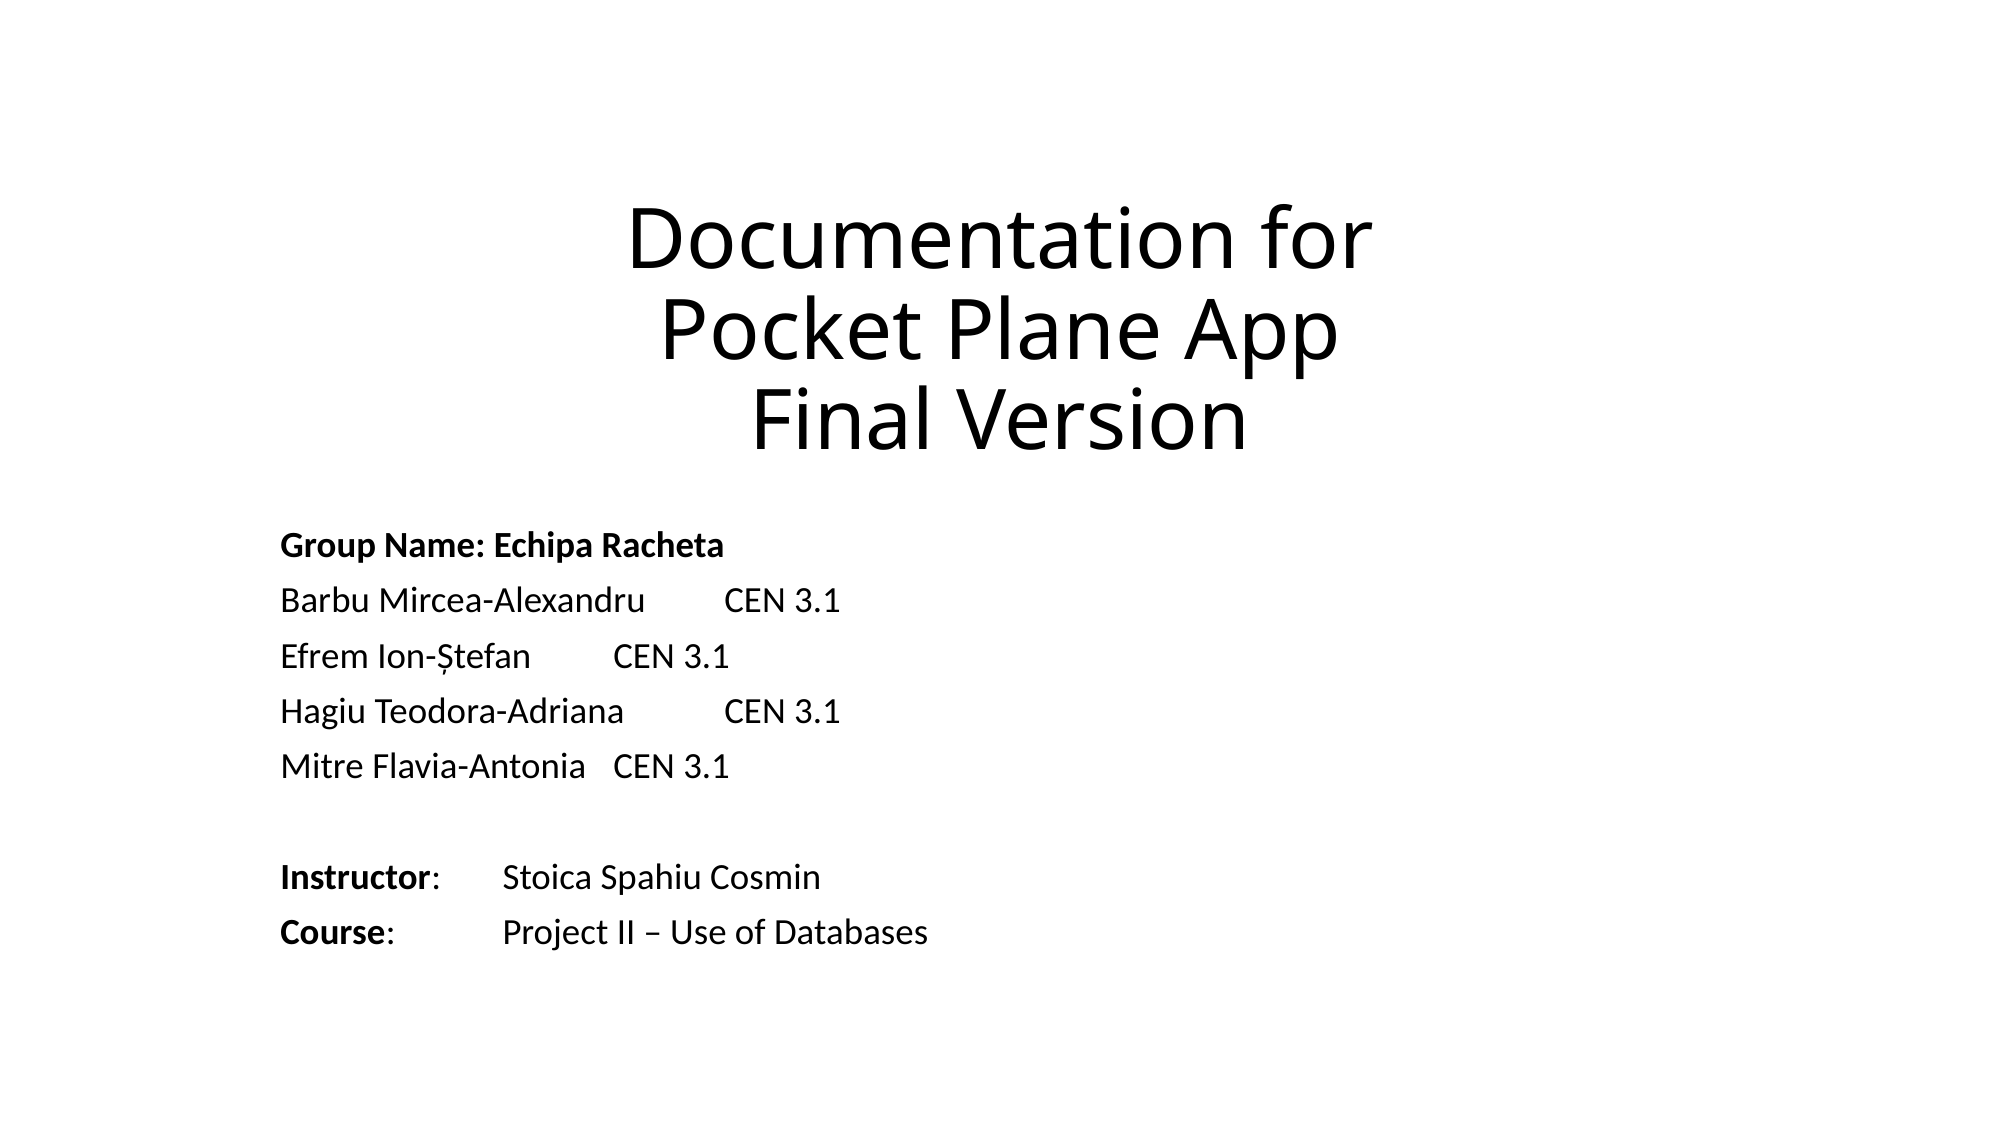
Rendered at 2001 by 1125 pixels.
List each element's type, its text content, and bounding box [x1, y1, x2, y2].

title Documentation for Pocket Plane App Final Version [249, 184, 1750, 576]
subtitle Group Name: Echipa Racheta Barbu Mircea-Alexandru CEN 3.1 Efrem Ion-Ștefan CEN 3.1 Hagiu Teodora-Adriana CEN 3.1 Mitre Flavia-Antonia CEN 3.1 Instructor: Stoica Spahiu Cosmin Course: Project II – Use of Databases [265, 518, 1766, 961]
